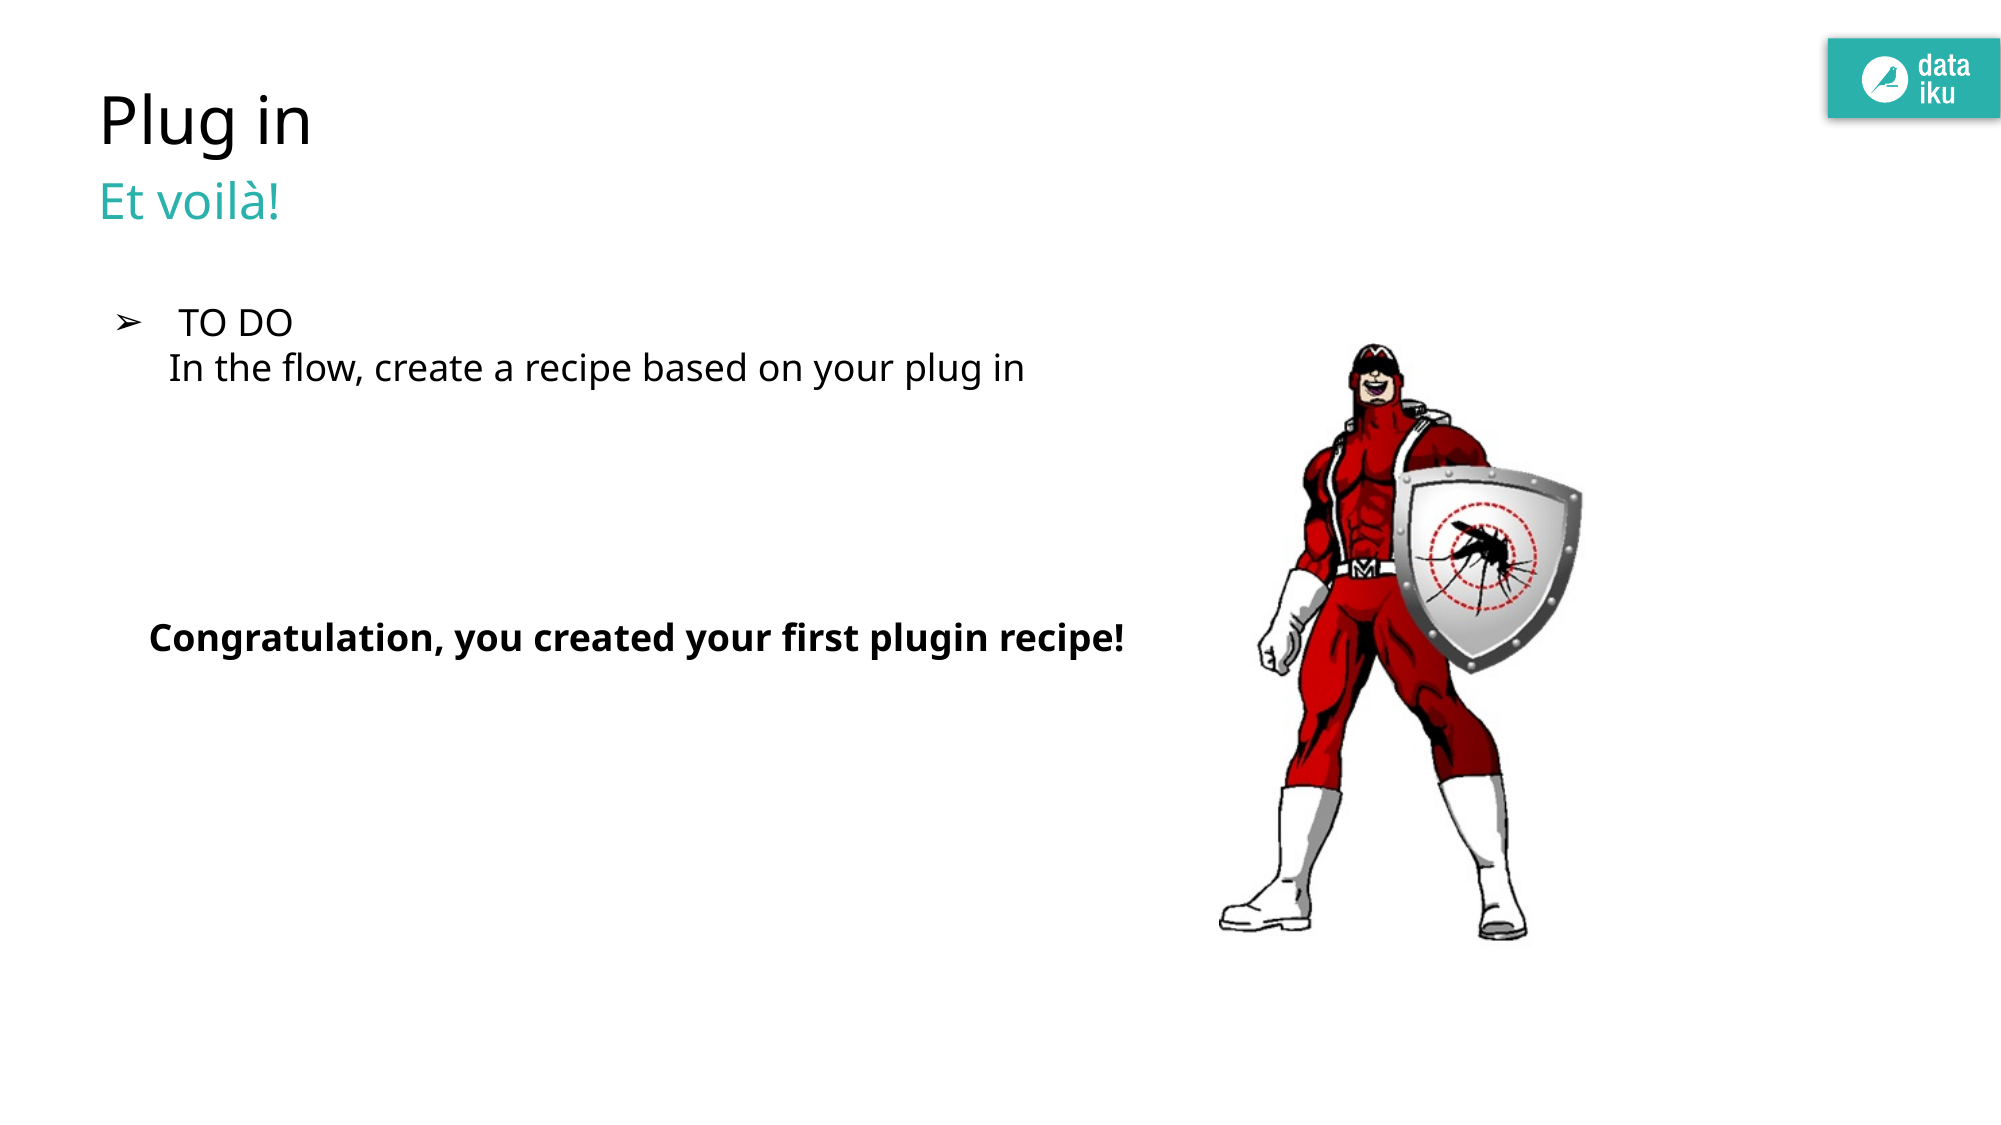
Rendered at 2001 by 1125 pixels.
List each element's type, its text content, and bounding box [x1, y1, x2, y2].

picture [1218, 343, 1591, 970]
text_box TO DO In the flow, create a recipe based on your plug in [78, 252, 1360, 367]
title Et voilà! [78, 149, 1922, 252]
title Plug in [78, 78, 1922, 149]
text_box Congratulation, you created your first plugin recipe! [133, 572, 1213, 701]
